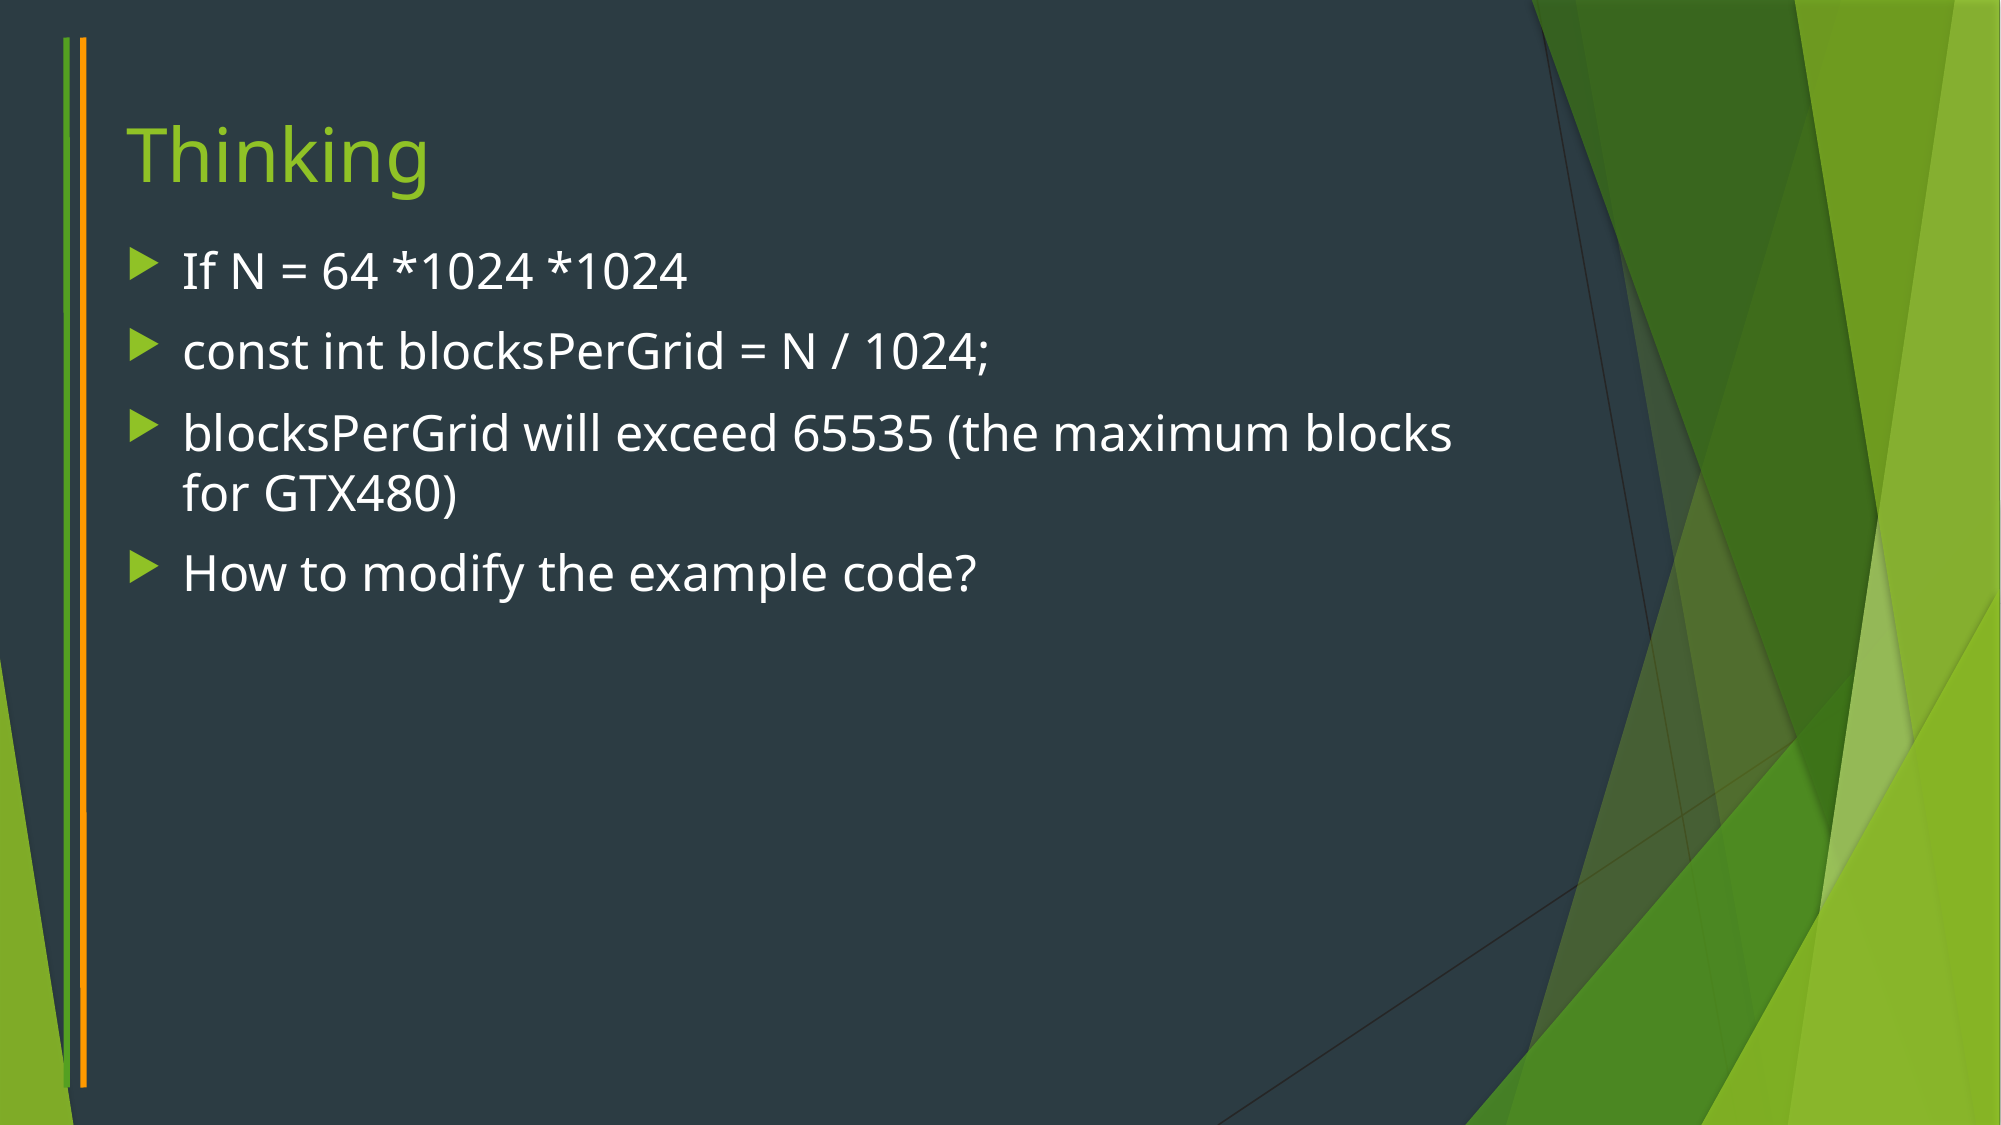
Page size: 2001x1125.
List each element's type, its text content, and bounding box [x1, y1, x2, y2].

title Thinking [111, 99, 1522, 231]
list If N = 64 *1024 *1024 const int blocksPerGrid = N / 1024; blocksPerGrid will exceed 65535 (the maximum blocks for GTX480) How to modify the example code? [111, 231, 1522, 991]
